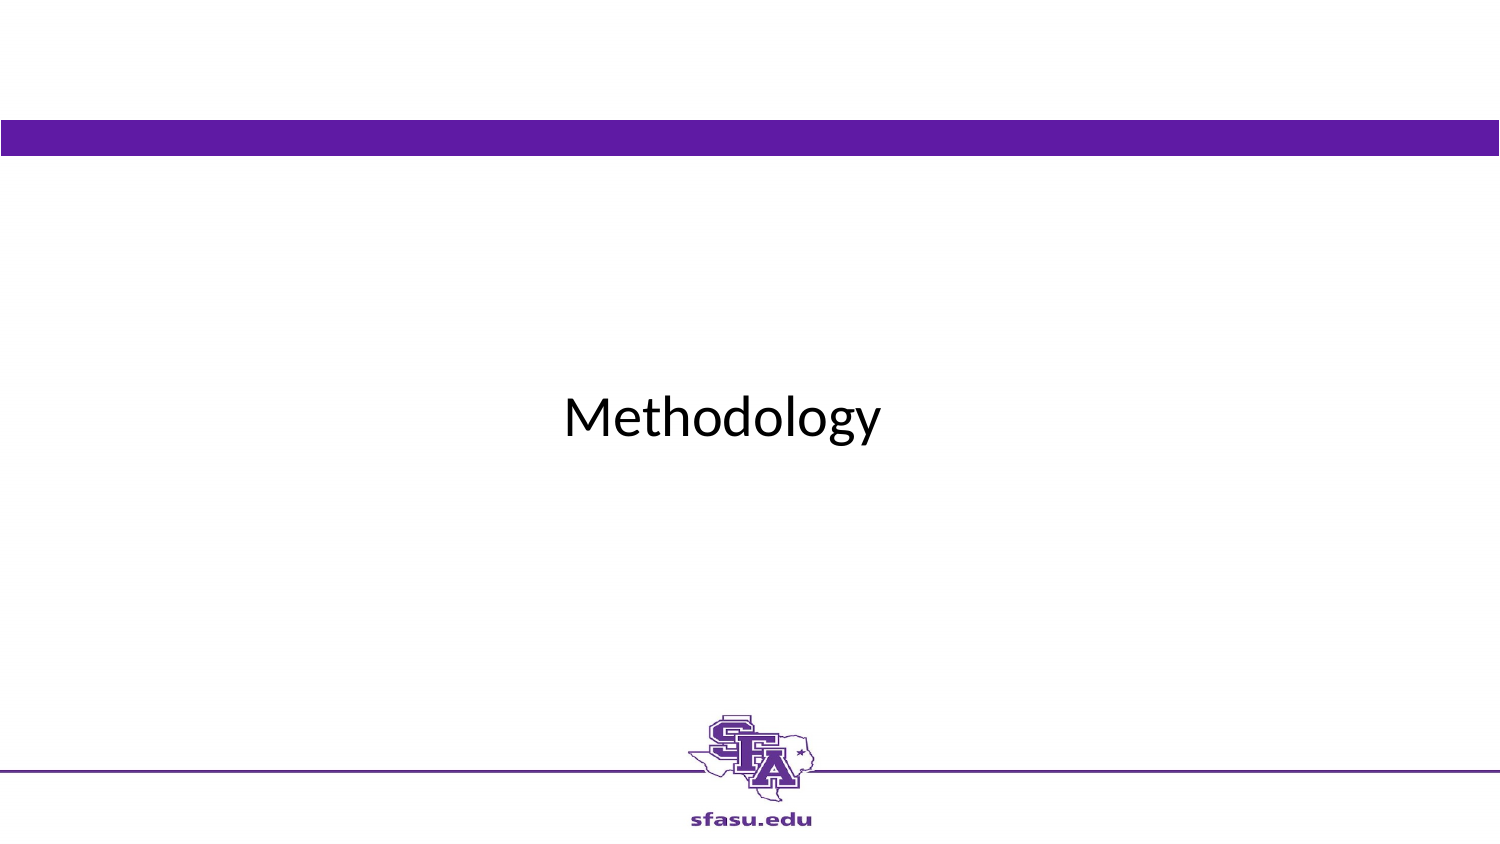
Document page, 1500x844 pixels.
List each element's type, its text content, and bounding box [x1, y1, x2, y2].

picture [0, 157, 1500, 844]
text_box [0, 119, 1500, 157]
text_box Methodology [367, 363, 1078, 463]
picture [0, 0, 1500, 119]
